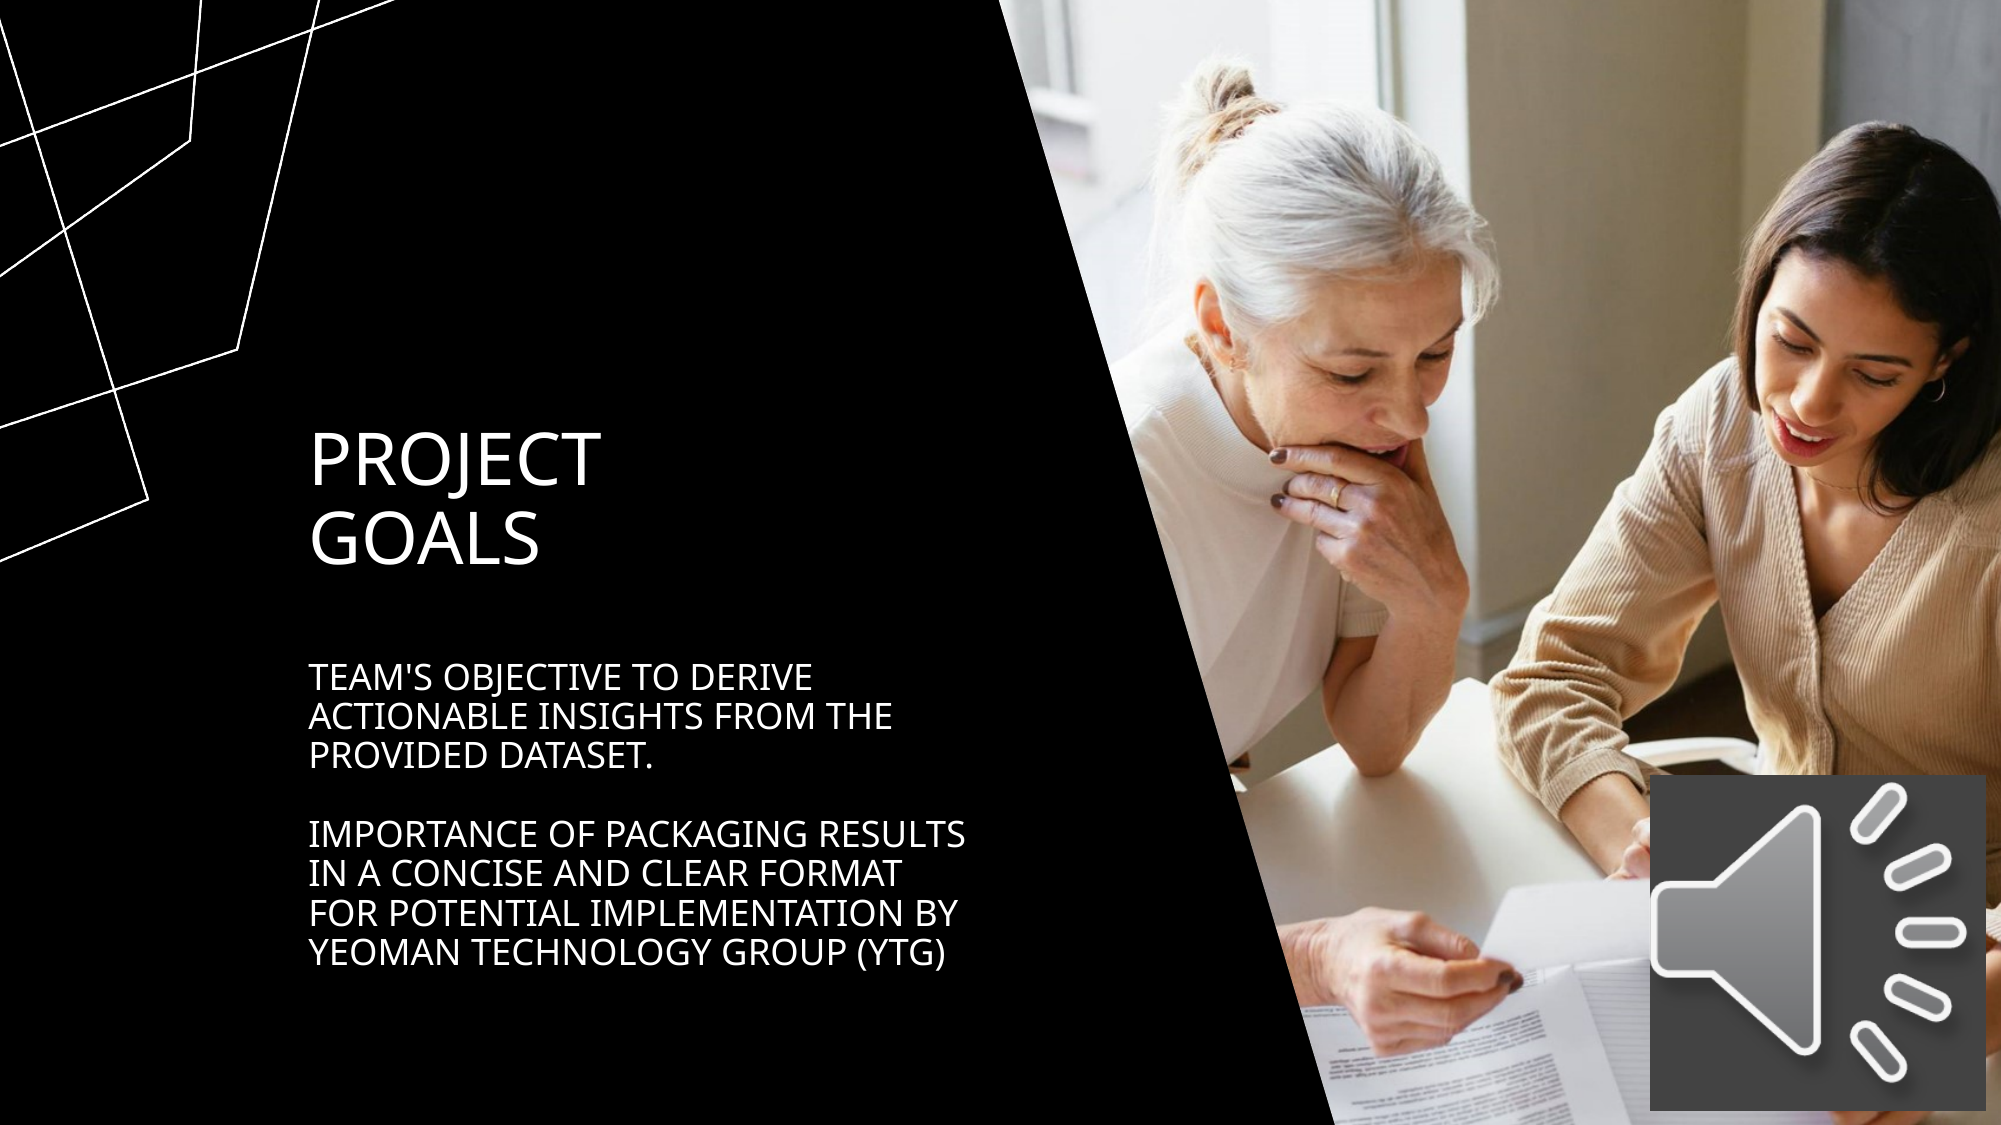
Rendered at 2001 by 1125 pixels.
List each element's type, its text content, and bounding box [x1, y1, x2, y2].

picture [998, 0, 2001, 1125]
picture [0, 0, 696, 620]
title Project goals team's objective to derive actionable insights from the provided dataset. importance of packaging results in a concise and clear format for potential implementation by Yeoman Technology Group (YTG) [293, 410, 998, 1125]
